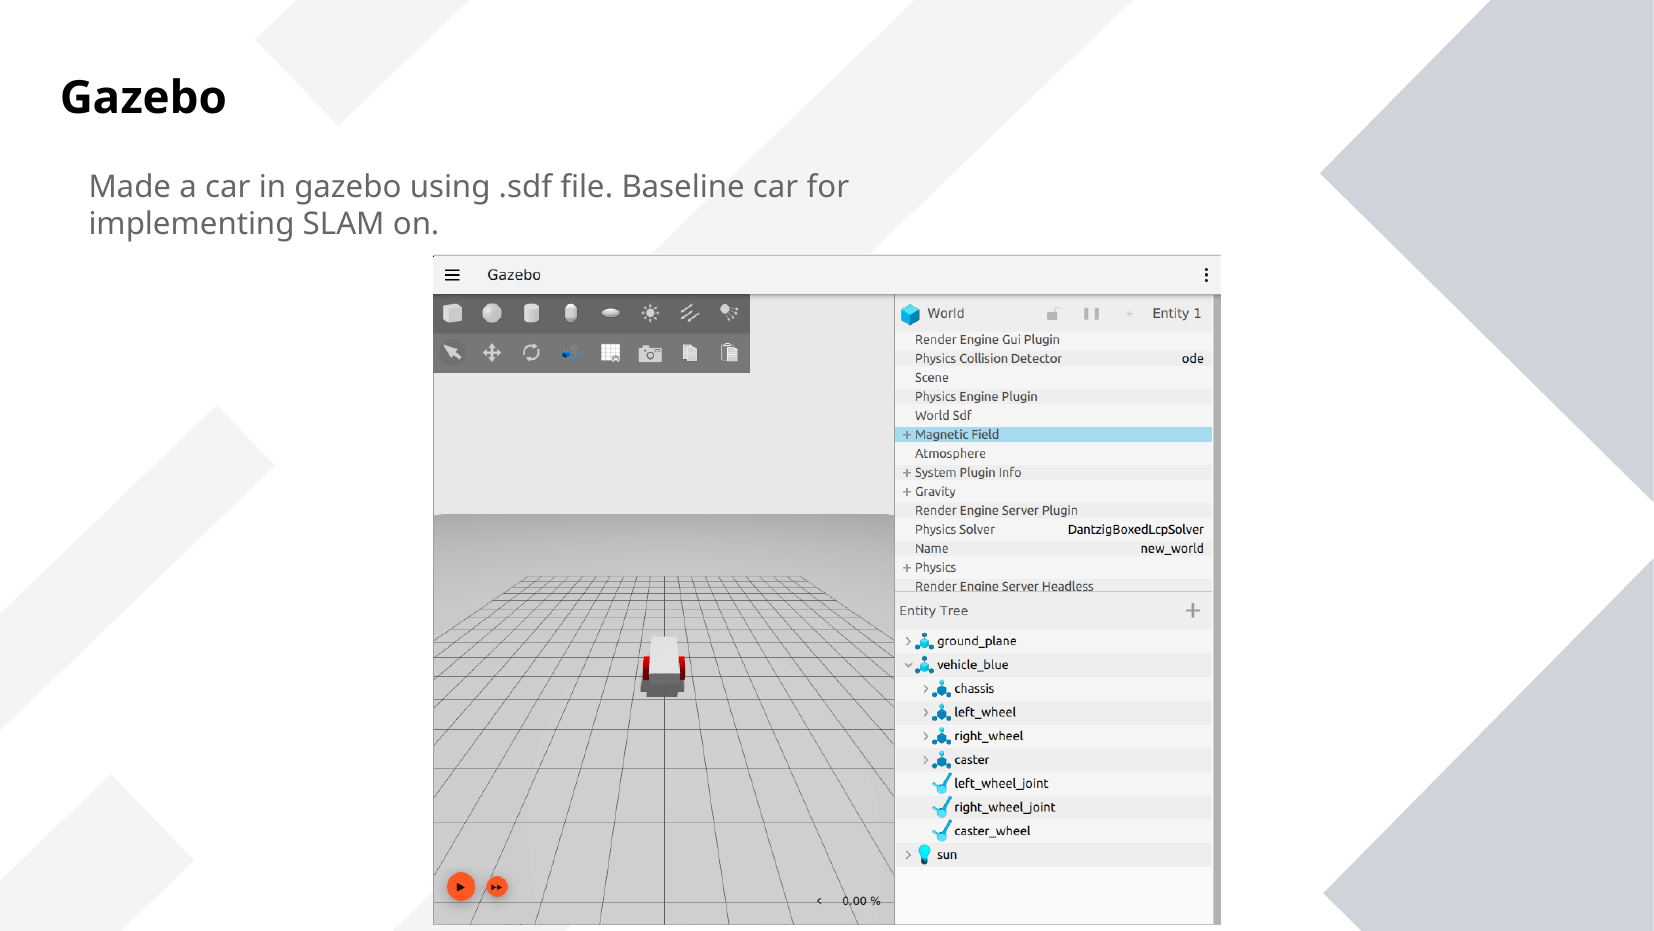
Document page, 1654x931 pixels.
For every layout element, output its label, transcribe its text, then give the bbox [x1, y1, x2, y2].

text_box Made a car in gazebo using .sdf file. Baseline car for implementing SLAM on. [73, 158, 914, 227]
text_box Gazebo [44, 59, 630, 138]
picture [433, 253, 1221, 925]
